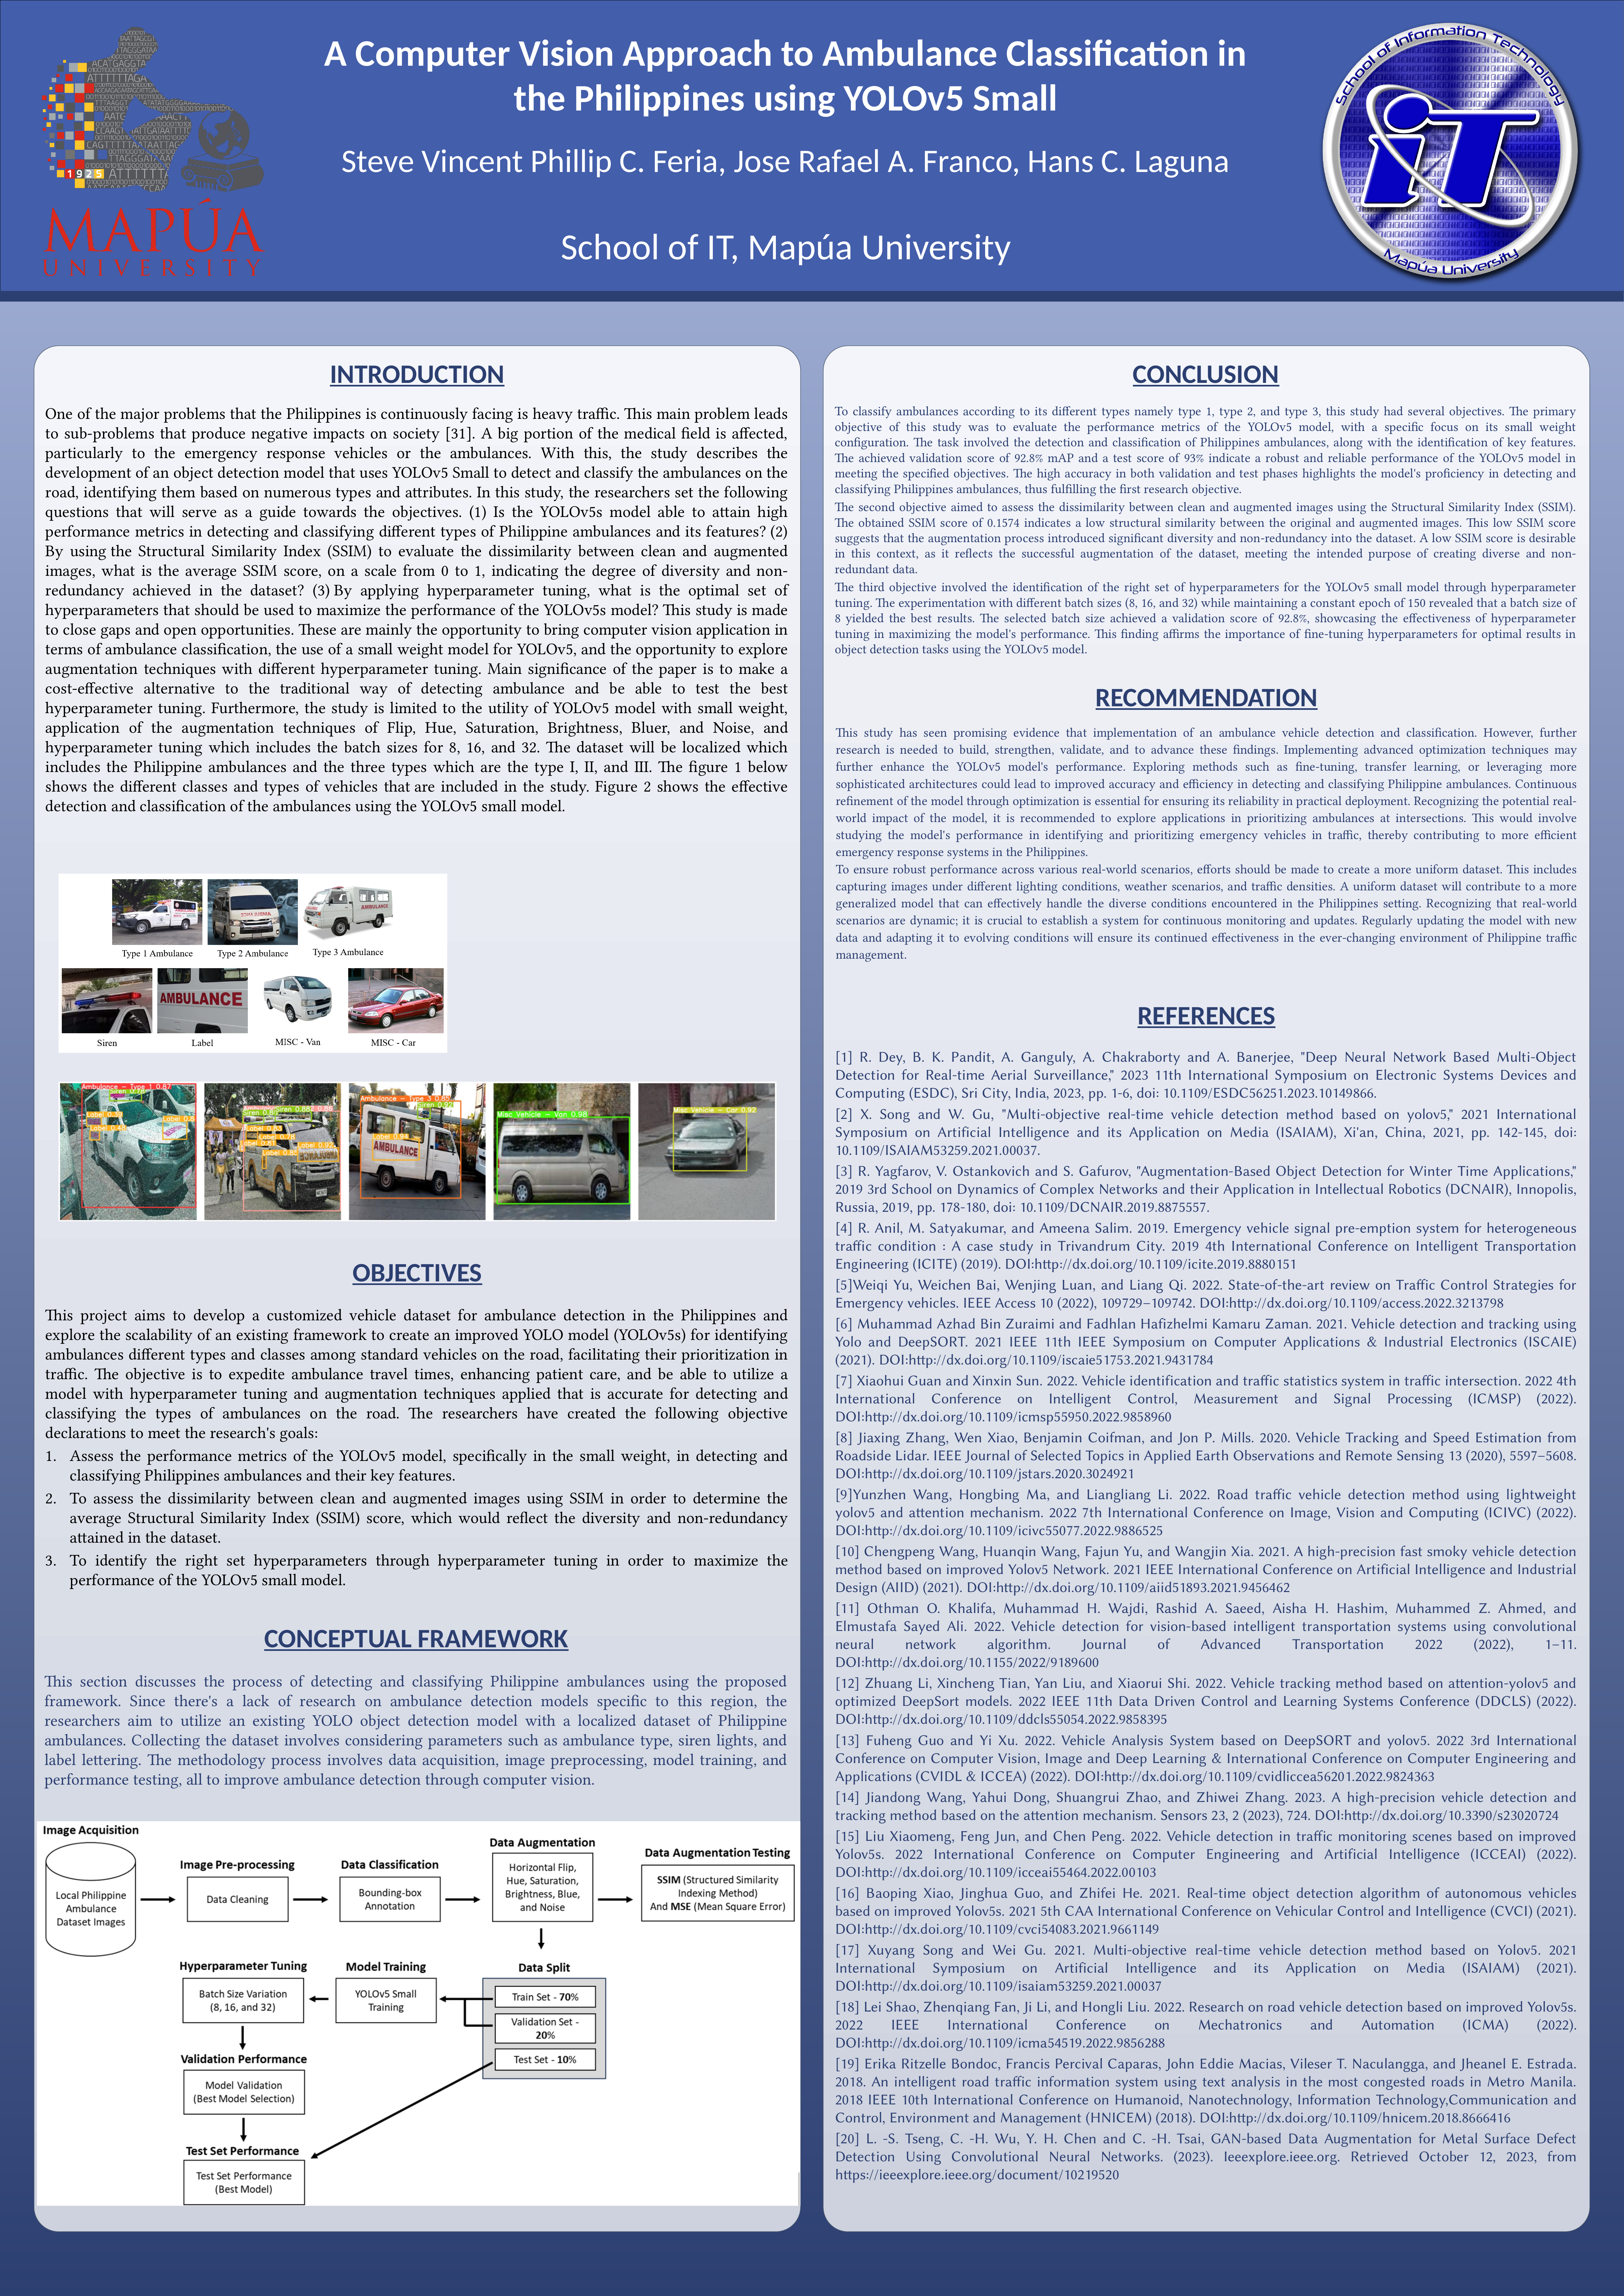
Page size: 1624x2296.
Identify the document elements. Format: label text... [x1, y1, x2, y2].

picture [59, 1082, 777, 1221]
text_box RECOMMENDATION [823, 675, 1590, 717]
text_box CONCEPTUAL FRAMEWORK [33, 1616, 800, 1658]
list School of IT, Mapúa University [305, 220, 1267, 279]
list CONCLUSION [823, 351, 1589, 390]
list INTRODUCTION [34, 351, 801, 394]
picture [34, 24, 273, 279]
list A Computer Vision Approach to Ambulance Classification in the Philippines using YOLOv5 Small [305, 26, 1267, 122]
list Steve Vincent Phillip C. Feria, Jose Rafael A. Franco, Hans C. Laguna [305, 137, 1267, 205]
list This project aims to develop a customized vehicle dataset for ambulance detection in the Philippines and explore the scalability of an existing framework to create an improved YOLO model (YOLOv5s) for identifying ambulances different types and classes among standard vehicles on the road, facilitating their prioritization in traffic. The objective is to expedite ambulance travel times, enhancing patient care, and be able to utilize a model with hyperparameter tuning and augmentation techniques applied that is accurate for detecting and classifying the types of ambulances on the road. The researchers have created the following objective declarations to meet the research's goals: Assess the performance metrics of the YOLOv5 model, specifically in the small weight, in detecting and classifying Philippines ambulances and their key features. To assess the dissimilarity between clean and augmented images using SSIM in order to determine the average Structural Similarity Index (SSIM) score, which would reflect the diversity and non-redundancy attained in the dataset. To identify the right set hyperparameters through hyperparameter tuning in order to maximize the performance of the YOLOv5 small model. [33, 1292, 801, 2296]
text_box This section discusses the process of detecting and classifying Philippine ambulances using the proposed framework. Since there's a lack of research on ambulance detection models specific to this region, the researchers aim to utilize an existing YOLO object detection model with a localized dataset of Philippine ambulances. Collecting the dataset involves considering parameters such as ambulance type, siren lights, and label lettering. The methodology process involves data acquisition, image preprocessing, model training, and performance testing, all to improve ambulance detection through computer vision. [32, 1658, 800, 1800]
text_box This study has seen promising evidence that implementation of an ambulance vehicle detection and classification. However, further research is needed to build, strengthen, validate, and to advance these findings. Implementing advanced optimization techniques may further enhance the YOLOv5 model's performance. Exploring methods such as fine-tuning, transfer learning, or leveraging more sophisticated architectures could lead to improved accuracy and efficiency in detecting and classifying Philippine ambulances. Continuous refinement of the model through optimization is essential for ensuring its reliability in practical deployment. Recognizing the potential real-world impact of the model, it is recommended to explore applications in prioritizing ambulances at intersections. This would involve studying the model's performance in identifying and prioritizing emergency vehicles in traffic, thereby contributing to more efficient emergency response systems in the Philippines. To ensure robust performance across various real-world scenarios, efforts should be made to create a more uniform dataset. This includes capturing images under different lighting conditions, weather scenarios, and traffic densities. A uniform dataset will contribute to a more generalized model that can effectively handle the diverse conditions encountered in the Philippines setting. Recognizing that real-world scenarios are dynamic; it is crucial to establish a system for continuous monitoring and updates. Regularly updating the model with new data and adapting it to evolving conditions will ensure its continued effectiveness in the ever-changing environment of Philippine traffic management. [824, 710, 1590, 973]
picture [1310, 11, 1590, 291]
picture [59, 874, 447, 1053]
list [1] R. Dey, B. K. Pandit, A. Ganguly, A. Chakraborty and A. Banerjee, "Deep Neural Network Based Multi-Object Detection for Real-time Aerial Surveillance," 2023 11th International Symposium on Electronic Systems Devices and Computing (ESDC), Sri City, India, 2023, pp. 1-6, doi: 10.1109/ESDC56251.2023.10149866. [2] X. Song and W. Gu, "Multi-objective real-time vehicle detection method based on yolov5," 2021 International Symposium on Artificial Intelligence and its Application on Media (ISAIAM), Xi'an, China, 2021, pp. 142-145, doi: 10.1109/ISAIAM53259.2021.00037. [3] R. Yagfarov, V. Ostankovich and S. Gafurov, "Augmentation-Based Object Detection for Winter Time Applications," 2019 3rd School on Dynamics of Complex Networks and their Application in Intellectual Robotics (DCNAIR), Innopolis, Russia, 2019, pp. 178-180, doi: 10.1109/DCNAIR.2019.8875557. [4] R. Anil, M. Satyakumar, and Ameena Salim. 2019. Emergency vehicle signal pre-emption system for heterogeneous traffic condition : A case study in Trivandrum City. 2019 4th International Conference on Intelligent Transportation Engineering (ICITE) (2019). DOI:http://dx.doi.org/10.1109/icite.2019.8880151 [5]Weiqi Yu, Weichen Bai, Wenjing Luan, and Liang Qi. 2022. State-of-the-art review on Traffic Control Strategies for Emergency vehicles. IEEE Access 10 (2022), 109729–109742. DOI:http://dx.doi.org/10.1109/access.2022.3213798 [6] Muhammad Azhad Bin Zuraimi and Fadhlan Hafizhelmi Kamaru Zaman. 2021. Vehicle detection and tracking using Yolo and DeepSORT. 2021 IEEE 11th IEEE Symposium on Computer Applications & Industrial Electronics (ISCAIE) (2021). DOI:http://dx.doi.org/10.1109/iscaie51753.2021.9431784 [7] Xiaohui Guan and Xinxin Sun. 2022. Vehicle identification and traffic statistics system in traffic intersection. 2022 4th International Conference on Intelligent Control, Measurement and Signal Processing (ICMSP) (2022). DOI:http://dx.doi.org/10.1109/icmsp55950.2022.9858960 [8] Jiaxing Zhang, Wen Xiao, Benjamin Coifman, and Jon P. Mills. 2020. Vehicle Tracking and Speed Estimation from Roadside Lidar. IEEE Journal of Selected Topics in Applied Earth Observations and Remote Sensing 13 (2020), 5597–5608. DOI:http://dx.doi.org/10.1109/jstars.2020.3024921 [9]Yunzhen Wang, Hongbing Ma, and Liangliang Li. 2022. Road traffic vehicle detection method using lightweight yolov5 and attention mechanism. 2022 7th International Conference on Image, Vision and Computing (ICIVC) (2022). DOI:http://dx.doi.org/10.1109/icivc55077.2022.9886525 [10] Chengpeng Wang, Huanqin Wang, Fajun Yu, and Wangjin Xia. 2021. A high-precision fast smoky vehicle detection method based on improved Yolov5 Network. 2021 IEEE International Conference on Artificial Intelligence and Industrial Design (AIID) (2021). DOI:http://dx.doi.org/10.1109/aiid51893.2021.9456462 [11] Othman O. Khalifa, Muhammad H. Wajdi, Rashid A. Saeed, Aisha H. Hashim, Muhammed Z. Ahmed, and Elmustafa Sayed Ali. 2022. Vehicle detection for vision-based intelligent transportation systems using convolutional neural network algorithm. Journal of Advanced Transportation 2022 (2022), 1–11. DOI:http://dx.doi.org/10.1155/2022/9189600 [12] Zhuang Li, Xincheng Tian, Yan Liu, and Xiaorui Shi. 2022. Vehicle tracking method based on attention-yolov5 and optimized DeepSort models. 2022 IEEE 11th Data Driven Control and Learning Systems Conference (DDCLS) (2022). DOI:http://dx.doi.org/10.1109/ddcls55054.2022.9858395 [13] Fuheng Guo and Yi Xu. 2022. Vehicle Analysis System based on DeepSORT and yolov5. 2022 3rd International Conference on Computer Vision, Image and Deep Learning & International Conference on Computer Engineering and Applications (CVIDL & ICCEA) (2022). DOI:http://dx.doi.org/10.1109/cvidliccea56201.2022.9824363 [14] Jiandong Wang, Yahui Dong, Shuangrui Zhao, and Zhiwei Zhang. 2023. A high-precision vehicle detection and tracking method based on the attention mechanism. Sensors 23, 2 (2023), 724. DOI:http://dx.doi.org/10.3390/s23020724 [15] Liu Xiaomeng, Feng Jun, and Chen Peng. 2022. Vehicle detection in traffic monitoring scenes based on improved Yolov5s. 2022 International Conference on Computer Engineering and Artificial Intelligence (ICCEAI) (2022). DOI:http://dx.doi.org/10.1109/icceai55464.2022.00103 [16] Baoping Xiao, Jinghua Guo, and Zhifei He. 2021. Real-time object detection algorithm of autonomous vehicles based on improved Yolov5s. 2021 5th CAA International Conference on Vehicular Control and Intelligence (CVCI) (2021). DOI:http://dx.doi.org/10.1109/cvci54083.2021.9661149 [17] Xuyang Song and Wei Gu. 2021. Multi-objective real-time vehicle detection method based on Yolov5. 2021 International Symposium on Artificial Intelligence and its Application on Media (ISAIAM) (2021). DOI:http://dx.doi.org/10.1109/isaiam53259.2021.00037 [18] Lei Shao, Zhenqiang Fan, Ji Li, and Hongli Liu. 2022. Research on road vehicle detection based on improved Yolov5s. 2022 IEEE International Conference on Mechatronics and Automation (ICMA) (2022). DOI:http://dx.doi.org/10.1109/icma54519.2022.9856288 [19] Erika Ritzelle Bondoc, Francis Percival Caparas, John Eddie Macias, Vileser T. Naculangga, and Jheanel E. Estrada. 2018. An intelligent road traffic information system using text analysis in the most congested roads in Metro Manila. 2018 IEEE 10th International Conference on Humanoid, Nanotechnology, Information Technology,Communication and Control, Environment and Management (HNICEM) (2018). DOI:http://dx.doi.org/10.1109/hnicem.2018.8666416 [20] L. -S. Tseng, C. -H. Wu, Y. H. Chen and C. -H. Tsai, GAN-based Data Augmentation for Metal Surface Defect Detection Using Convolutional Neural Networks. (2023). Ieeexplore.ieee.org. Retrieved October 12, 2023, from https://ieeexplore.ieee.org/document/10219520 [823, 1035, 1590, 2240]
list REFERENCES [823, 992, 1590, 1035]
picture [37, 1821, 800, 2206]
list OBJECTIVES [34, 1249, 801, 1292]
list One of the major problems that the Philippines is continuously facing is heavy traffic. This main problem leads to sub-problems that produce negative impacts on society [31]. A big portion of the medical field is affected, particularly to the emergency response vehicles or the ambulances. With this, the study describes the development of an object detection model that uses YOLOv5 Small to detect and classify the ambulances on the road, identifying them based on numerous types and attributes. In this study, the researchers set the following questions that will serve as a guide towards the objectives. (1) Is the YOLOv5s model able to attain high performance metrics in detecting and classifying different types of Philippine ambulances and its features? (2) By using the Structural Similarity Index (SSIM) to evaluate the dissimilarity between clean and augmented images, what is the average SSIM score, on a scale from 0 to 1, indicating the degree of diversity and non-redundancy achieved in the dataset? (3) By applying hyperparameter tuning, what is the optimal set of hyperparameters that should be used to maximize the performance of the YOLOv5s model? This study is made to close gaps and open opportunities. These are mainly the opportunity to bring computer vision application in terms of ambulance classification, the use of a small weight model for YOLOv5, and the opportunity to explore augmentation techniques with different hyperparameter tuning. Main significance of the paper is to make a cost-effective alternative to the traditional way of detecting ambulance and be able to test the best hyperparameter tuning. Furthermore, the study is limited to the utility of YOLOv5 model with small weight, application of the augmentation techniques of Flip, Hue, Saturation, Brightness, Bluer, and Noise, and hyperparameter tuning which includes the batch sizes for 8, 16, and 32. The dataset will be localized which includes the Philippine ambulances and the three types which are the type I, II, and III. The figure 1 below shows the different classes and types of vehicles that are included in the study. Figure 2 shows the effective detection and classification of the ambulances using the YOLOv5 small model. [33, 390, 800, 1292]
list To classify ambulances according to its different types namely type 1, type 2, and type 3, this study had several objectives. The primary objective of this study was to evaluate the performance metrics of the YOLOv5 model, with a specific focus on its small weight configuration. The task involved the detection and classification of Philippines ambulances, along with the identification of key features. The achieved validation score of 92.8% mAP and a test score of 93% indicate a robust and reliable performance of the YOLOv5 model in meeting the specified objectives. The high accuracy in both validation and test phases highlights the model's proficiency in detecting and classifying Philippines ambulances, thus fulfilling the first research objective. The second objective aimed to assess the dissimilarity between clean and augmented images using the Structural Similarity Index (SSIM). The obtained SSIM score of 0.1574 indicates a low structural similarity between the original and augmented images. This low SSIM score suggests that the augmentation process introduced significant diversity and non-redundancy into the dataset. A low SSIM score is desirable in this context, as it reflects the successful augmentation of the dataset, meeting the intended purpose of creating diverse and non-redundant data. The third objective involved the identification of the right set of hyperparameters for the YOLOv5 small model through hyperparameter tuning. The experimentation with different batch sizes (8, 16, and 32) while maintaining a constant epoch of 150 revealed that a batch size of 8 yielded the best results. The selected batch size achieved a validation score of 92.8%, showcasing the effectiveness of hyperparameter tuning in maximizing the model's performance. This finding affirms the importance of fine-tuning hyperparameters for optimal results in object detection tasks using the YOLOv5 model. [823, 390, 1589, 672]
